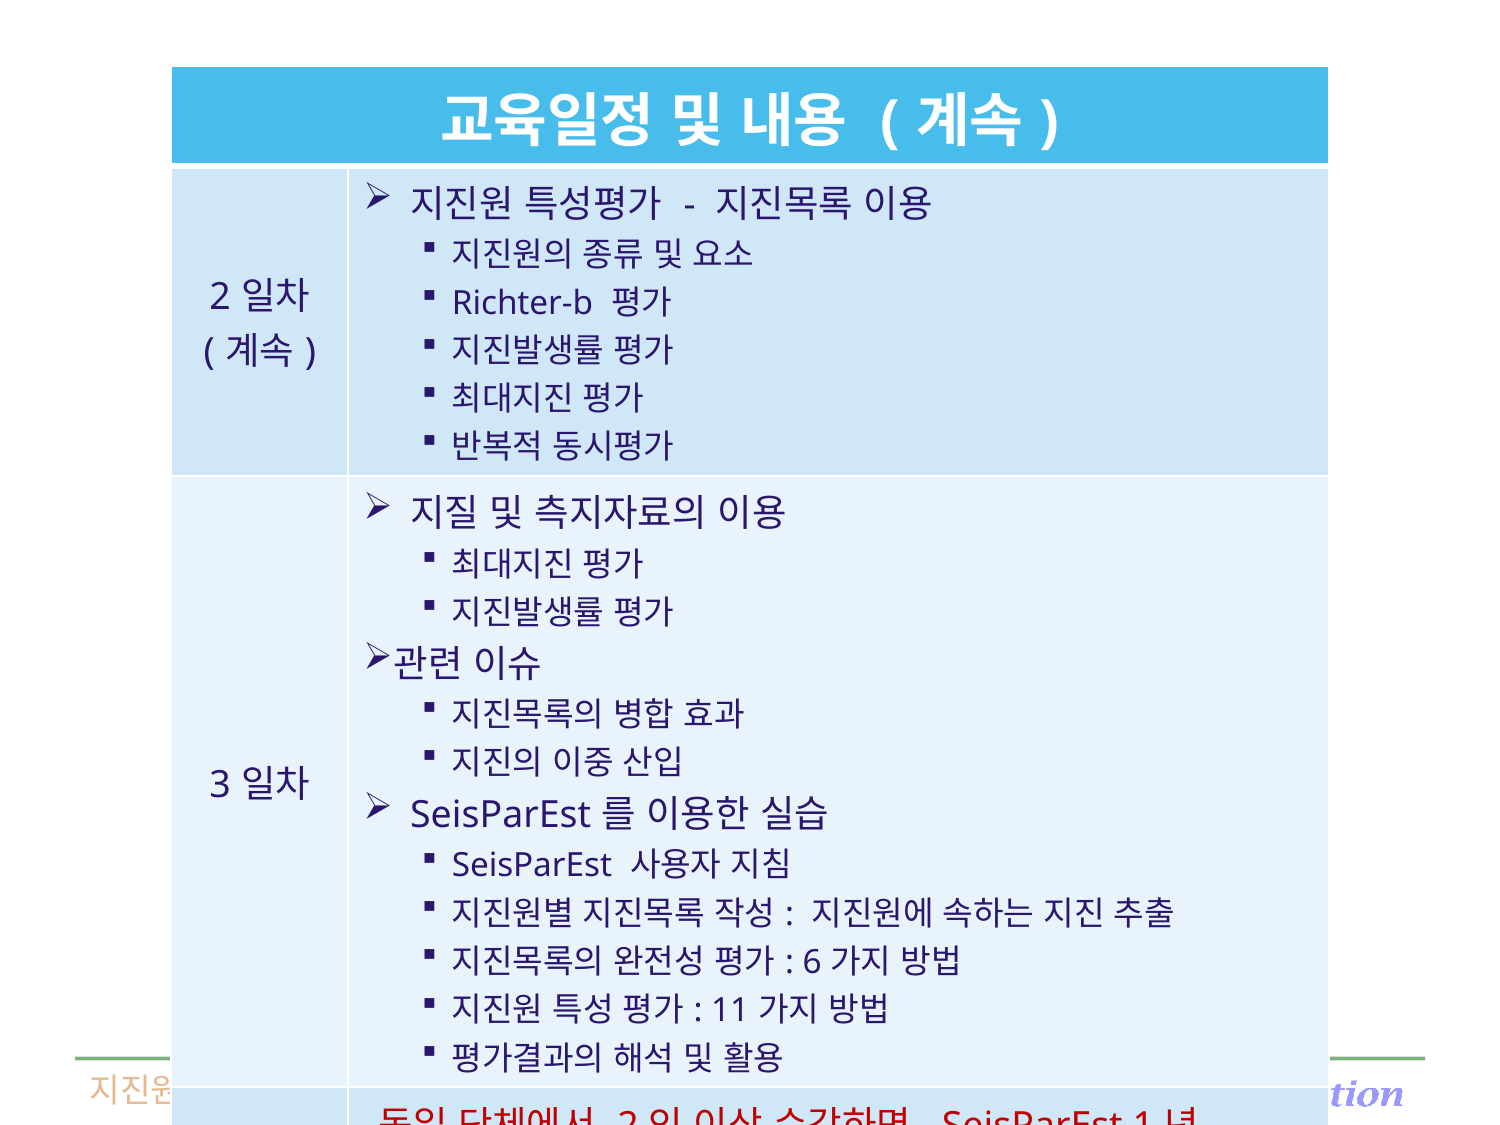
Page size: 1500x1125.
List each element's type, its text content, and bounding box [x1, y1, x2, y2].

table_cell 지질 및 측지자료의 이용 최대지진 평가 지진발생률 평가 관련 이슈 지진목록의 병합 효과 지진의 이중 산입 SeisParEst를 이용한 실습 SeisParEst 사용자 지침 지진원별 지진목록 작성: 지진원에 속하는 지진 추출 지진목록의 완전성 평가: 6가지 방법 지진원 특성 평가: 11가지 방법 평가결과의 해석 및 활용 [349, 477, 1328, 1086]
table_cell 3일차 [172, 477, 347, 1086]
table_cell 지진원 특성평가 - 지진목록 이용 지진원의 종류 및 요소 Richter-b 평가 지진발생률 평가 최대지진 평가 반복적 동시평가 [349, 169, 1328, 475]
table_cell 특전 [172, 1088, 347, 1125]
table_cell 동일 단체에서 2인 이상 수강하면, SeisParEst 1년 라이선스 제공 [349, 1088, 1328, 1125]
picture [1330, 1062, 1425, 1125]
table_cell 2일차 (계속) [172, 169, 347, 475]
table_header 교육일정 및 내용 (계속) [172, 67, 1328, 163]
